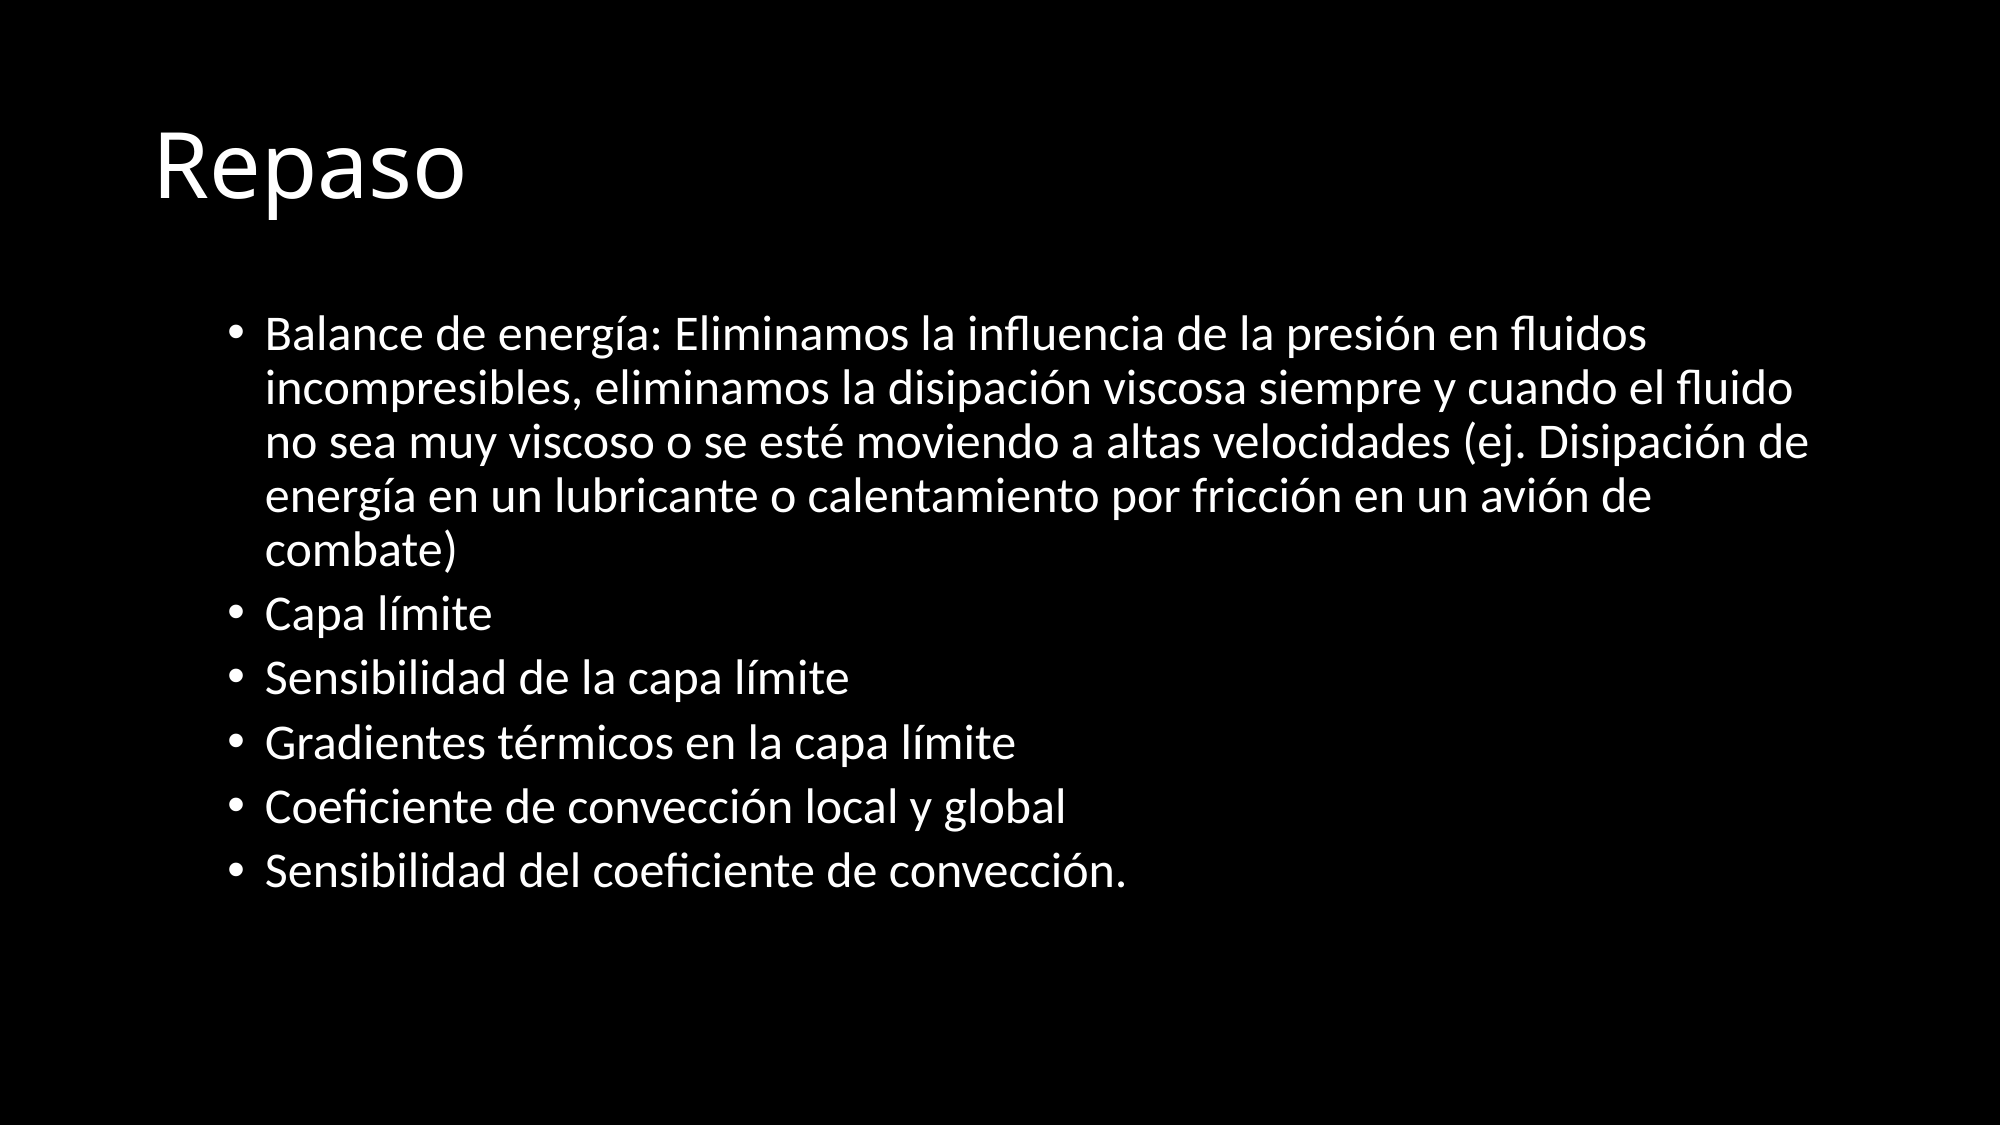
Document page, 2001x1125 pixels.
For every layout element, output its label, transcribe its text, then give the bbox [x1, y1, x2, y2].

list Balance de energía: Eliminamos la influencia de la presión en fluidos incompresibles, eliminamos la disipación viscosa siempre y cuando el fluido no sea muy viscoso o se esté moviendo a altas velocidades (ej. Disipación de energía en un lubricante o calentamiento por fricción en un avión de combate) Capa límite Sensibilidad de la capa límite Gradientes térmicos en la capa límite Coeficiente de convección local y global Sensibilidad del coeficiente de convección. [137, 299, 1863, 1014]
title Repaso [137, 59, 1863, 278]
